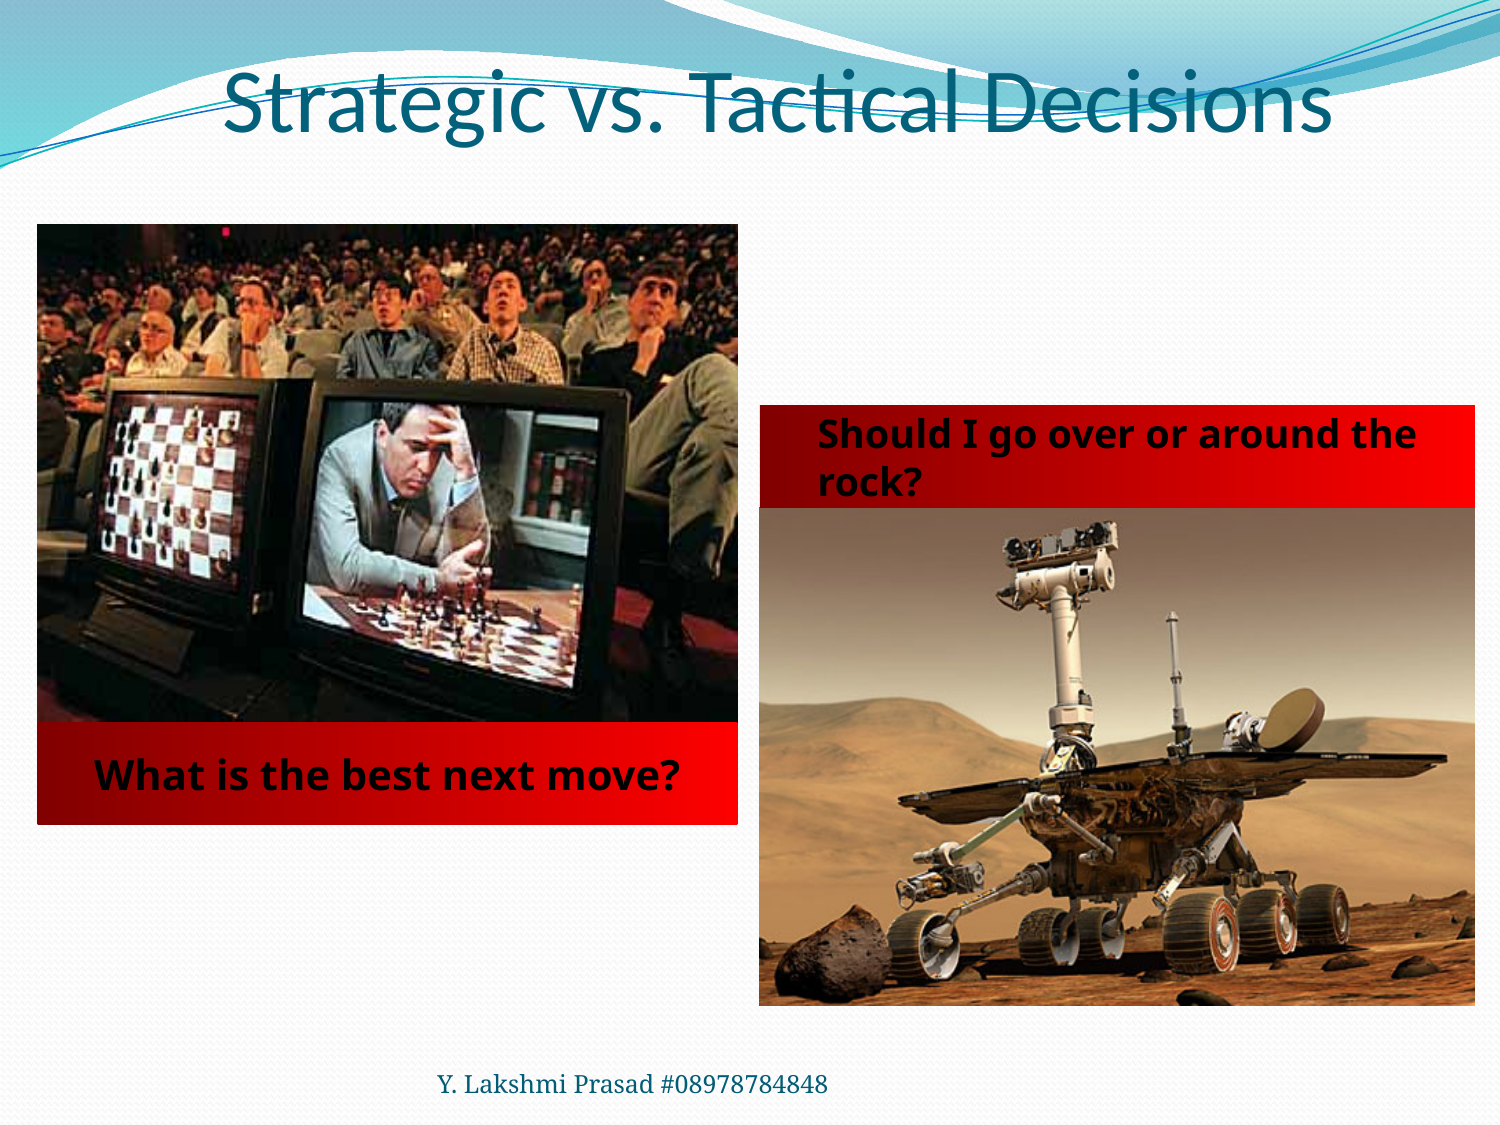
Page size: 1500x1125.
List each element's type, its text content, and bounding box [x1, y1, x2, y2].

title Strategic vs. Tactical Decisions [222, 31, 1463, 152]
footer Y. Lakshmi Prasad #08978784848 [437, 1042, 988, 1103]
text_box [37, 224, 738, 826]
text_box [759, 405, 1476, 1006]
